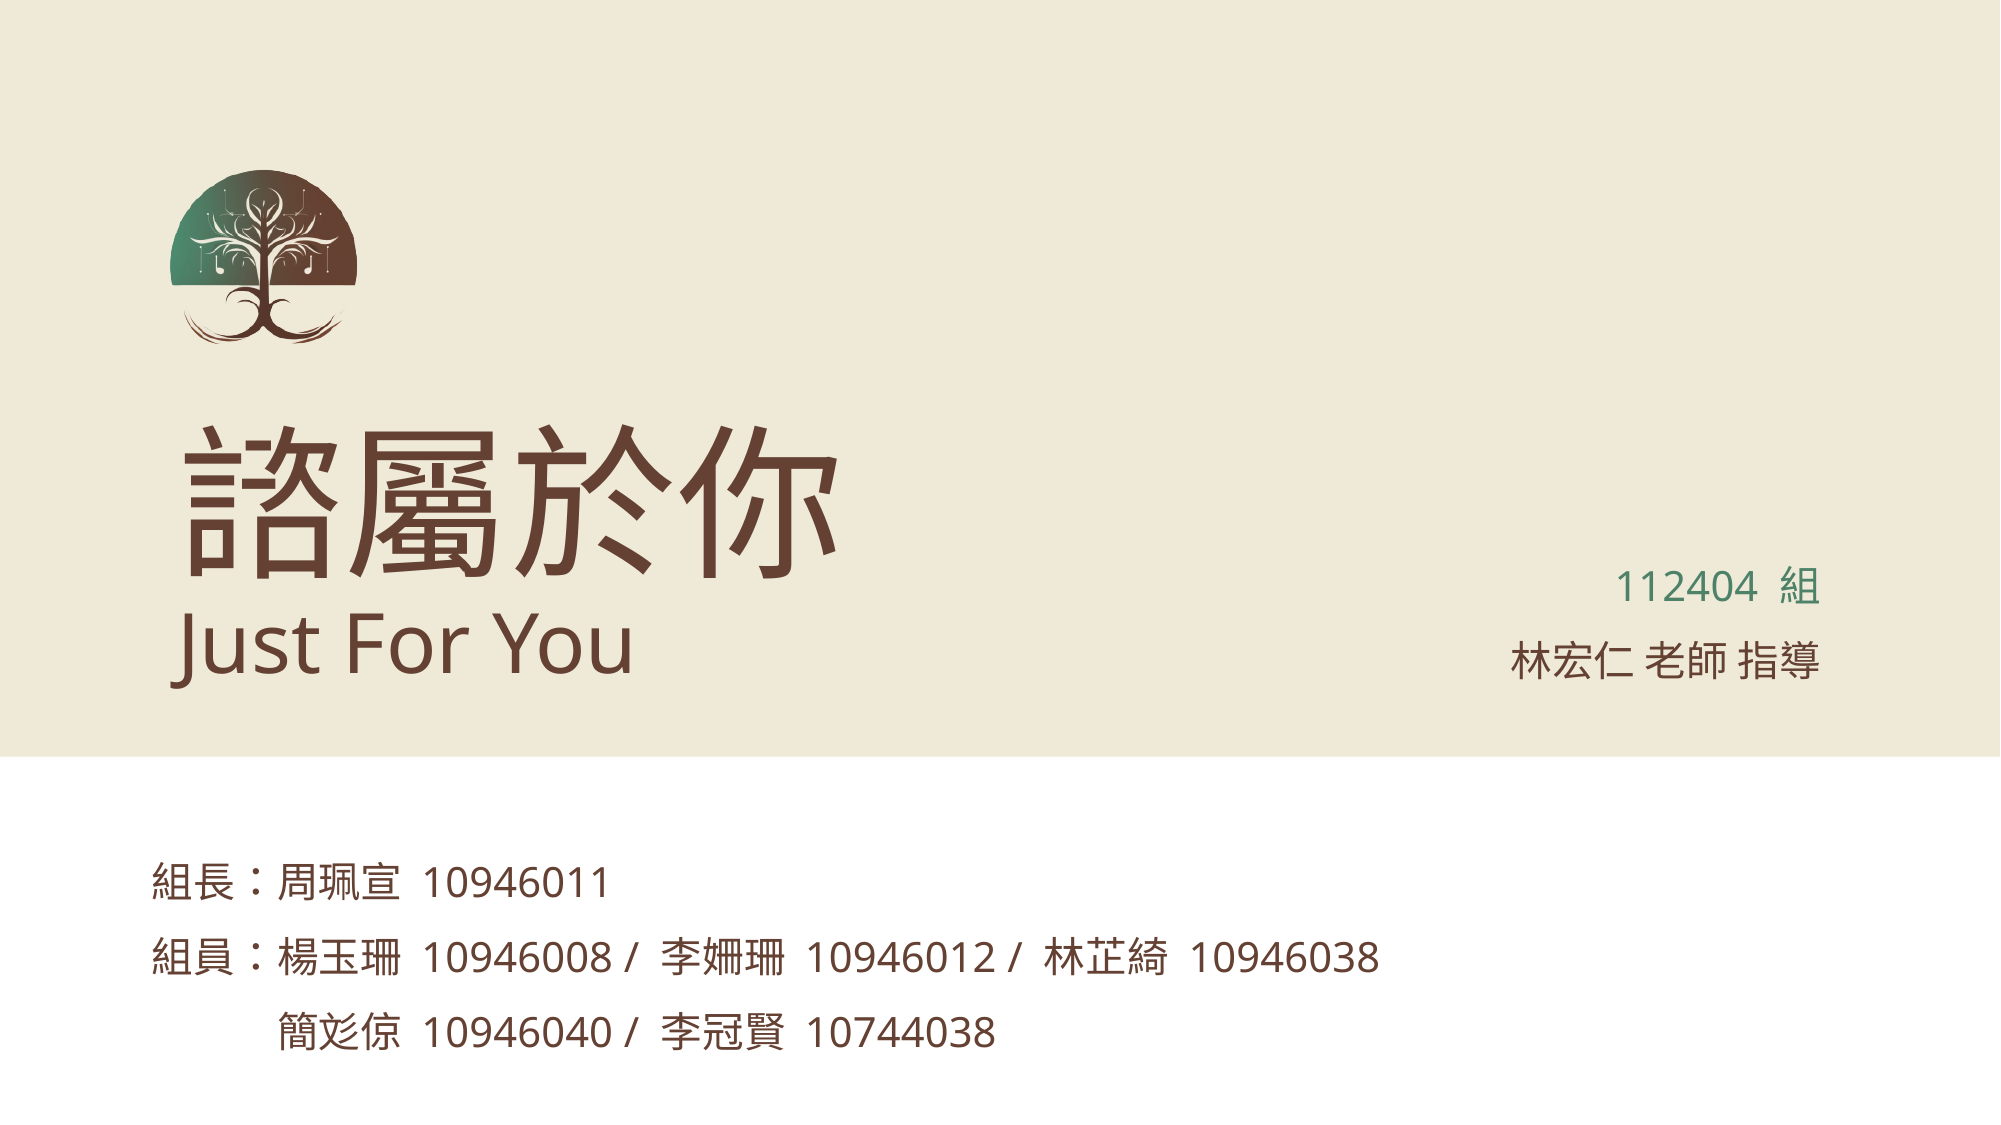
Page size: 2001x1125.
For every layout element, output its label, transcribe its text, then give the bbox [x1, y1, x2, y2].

text_box [0, 756, 2000, 1125]
text_box 112404 組 林宏仁 老師 指導 [1462, 518, 1846, 701]
title 諮屬於你 Just For You [162, 379, 864, 734]
picture [142, 138, 385, 380]
text_box 組長：周珮宣 10946011 組員：楊玉珊 10946008 / 李姍珊 10946012 / 林芷綺 10946038 簡彣倞 10946040 / 李冠賢 10744038 [137, 823, 1396, 1063]
